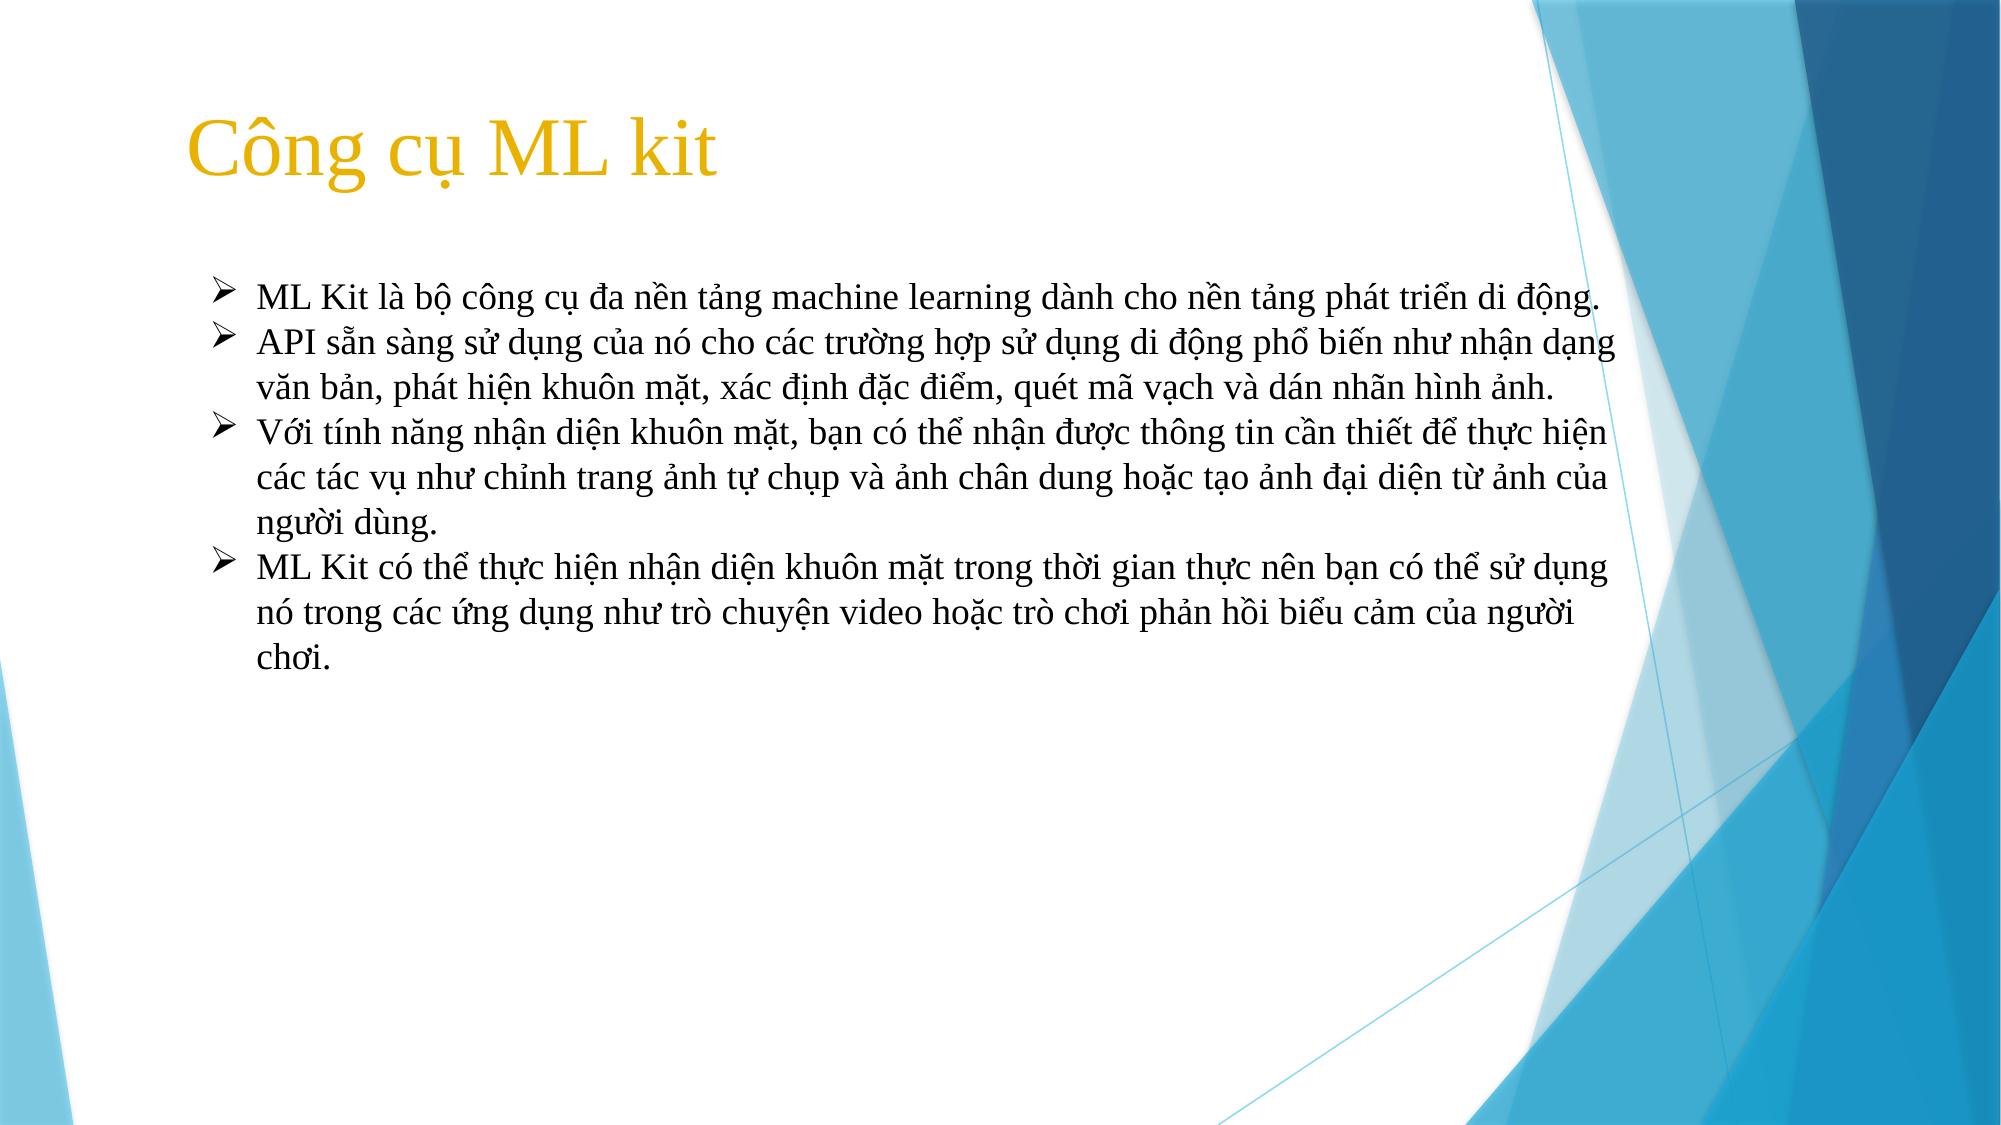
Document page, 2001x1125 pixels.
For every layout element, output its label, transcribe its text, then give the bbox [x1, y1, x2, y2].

text_box Công cụ ML kit [171, 85, 1171, 200]
text_box ML Kit là bộ công cụ đa nền tảng machine learning dành cho nền tảng phát triển di động. API sẵn sàng sử dụng của nó cho các trường hợp sử dụng di động phổ biến như nhận dạng văn bản, phát hiện khuôn mặt, xác định đặc điểm, quét mã vạch và dán nhãn hình ảnh. Với tính năng nhận diện khuôn mặt, bạn có thể nhận được thông tin cần thiết để thực hiện các tác vụ như chỉnh trang ảnh tự chụp và ảnh chân dung hoặc tạo ảnh đại diện từ ảnh của người dùng. ML Kit có thể thực hiện nhận diện khuôn mặt trong thời gian thực nên bạn có thể sử dụng nó trong các ứng dụng như trò chuyện video hoặc trò chơi phản hồi biểu cảm của người chơi. [194, 264, 1658, 730]
